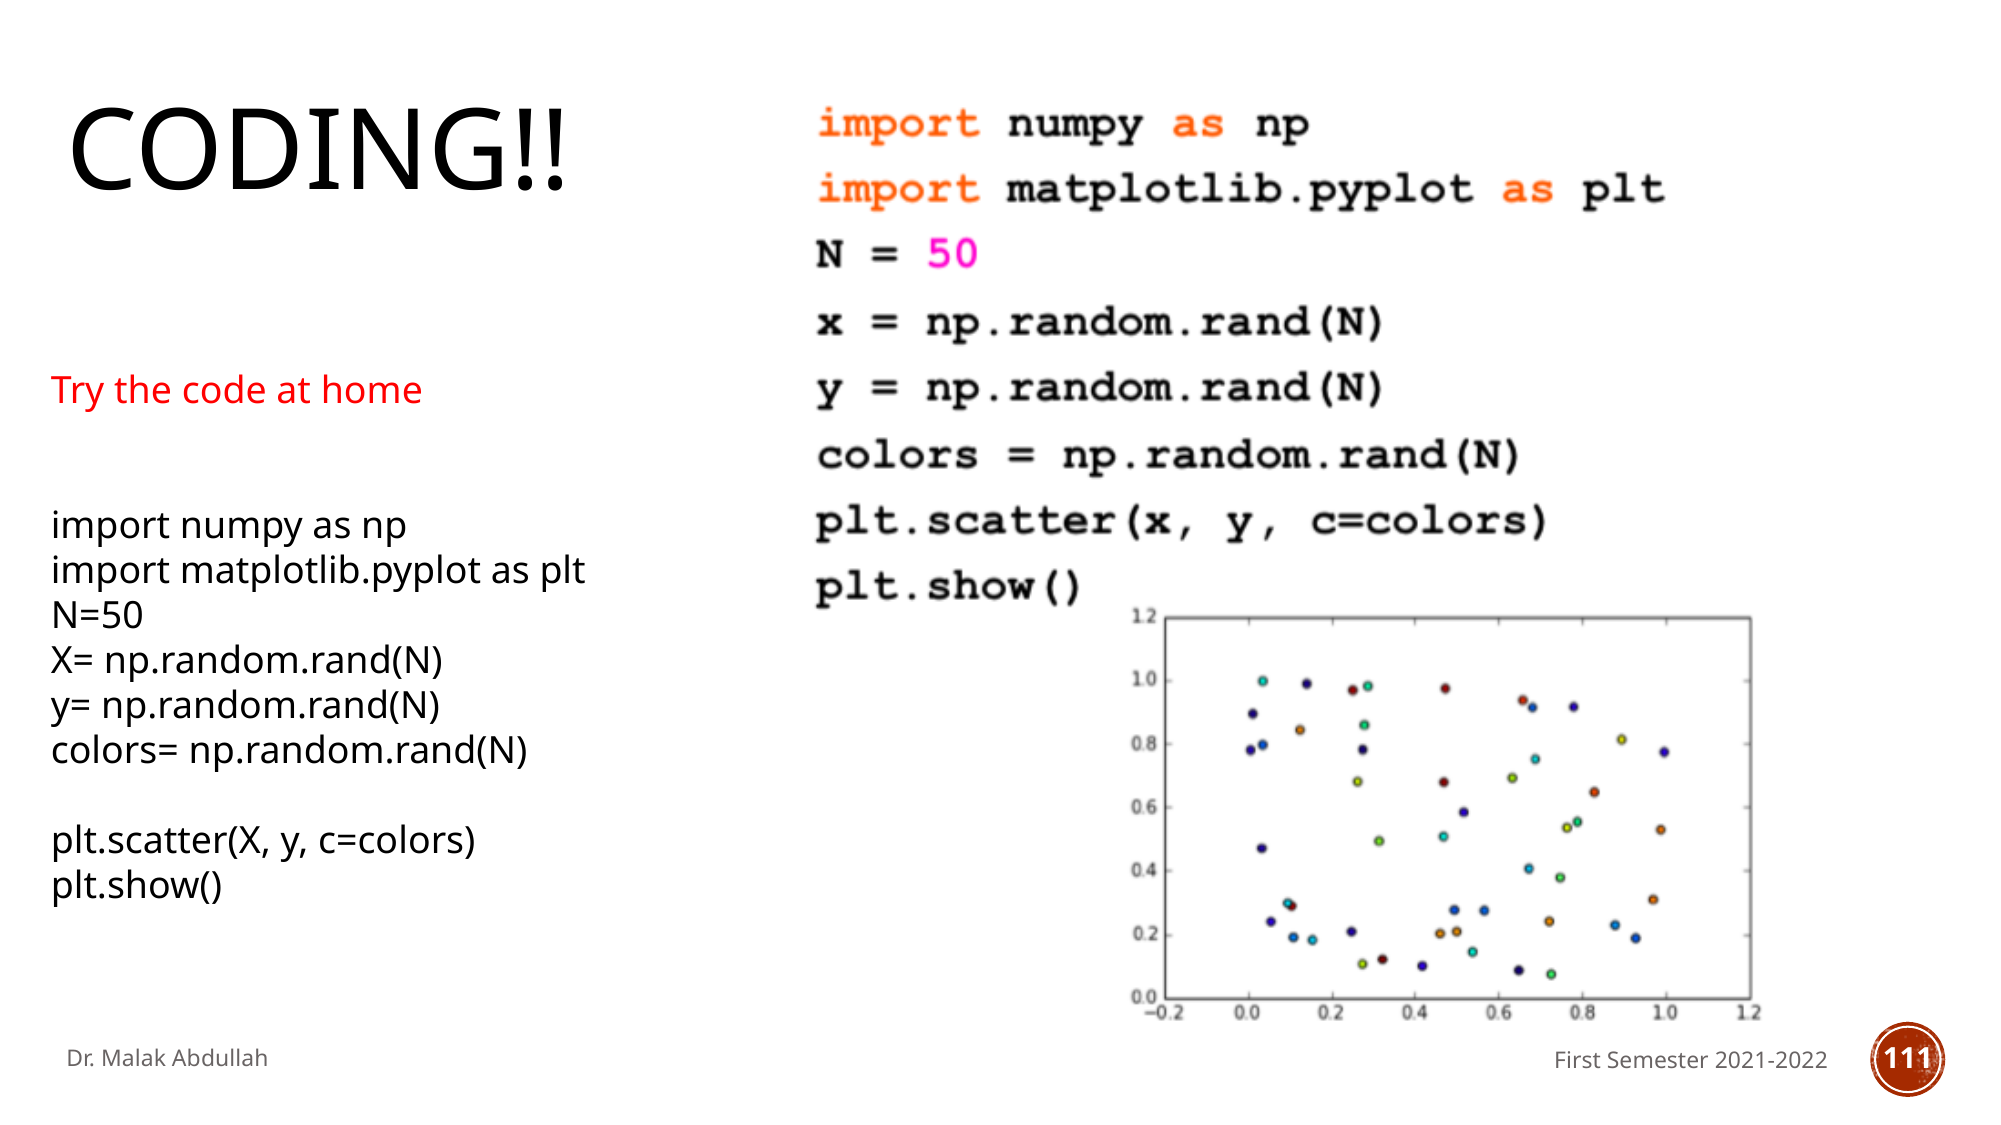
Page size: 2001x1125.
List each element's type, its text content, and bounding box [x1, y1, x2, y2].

title coding!! [51, 49, 1920, 258]
footer Dr. Malak Abdullah [51, 1028, 1217, 1089]
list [802, 89, 1812, 1027]
text_box Try the code at home import numpy as np import matplotlib.pyplot as plt N=50 X= np.random.rand(N) y= np.random.rand(N) colors= np.random.rand(N) plt.scatter(X, y, c=colors) plt.show() [36, 313, 675, 913]
slide_number 111 [1855, 1028, 1961, 1089]
slide_number First Semester 2021-2022 [1306, 1028, 1844, 1089]
